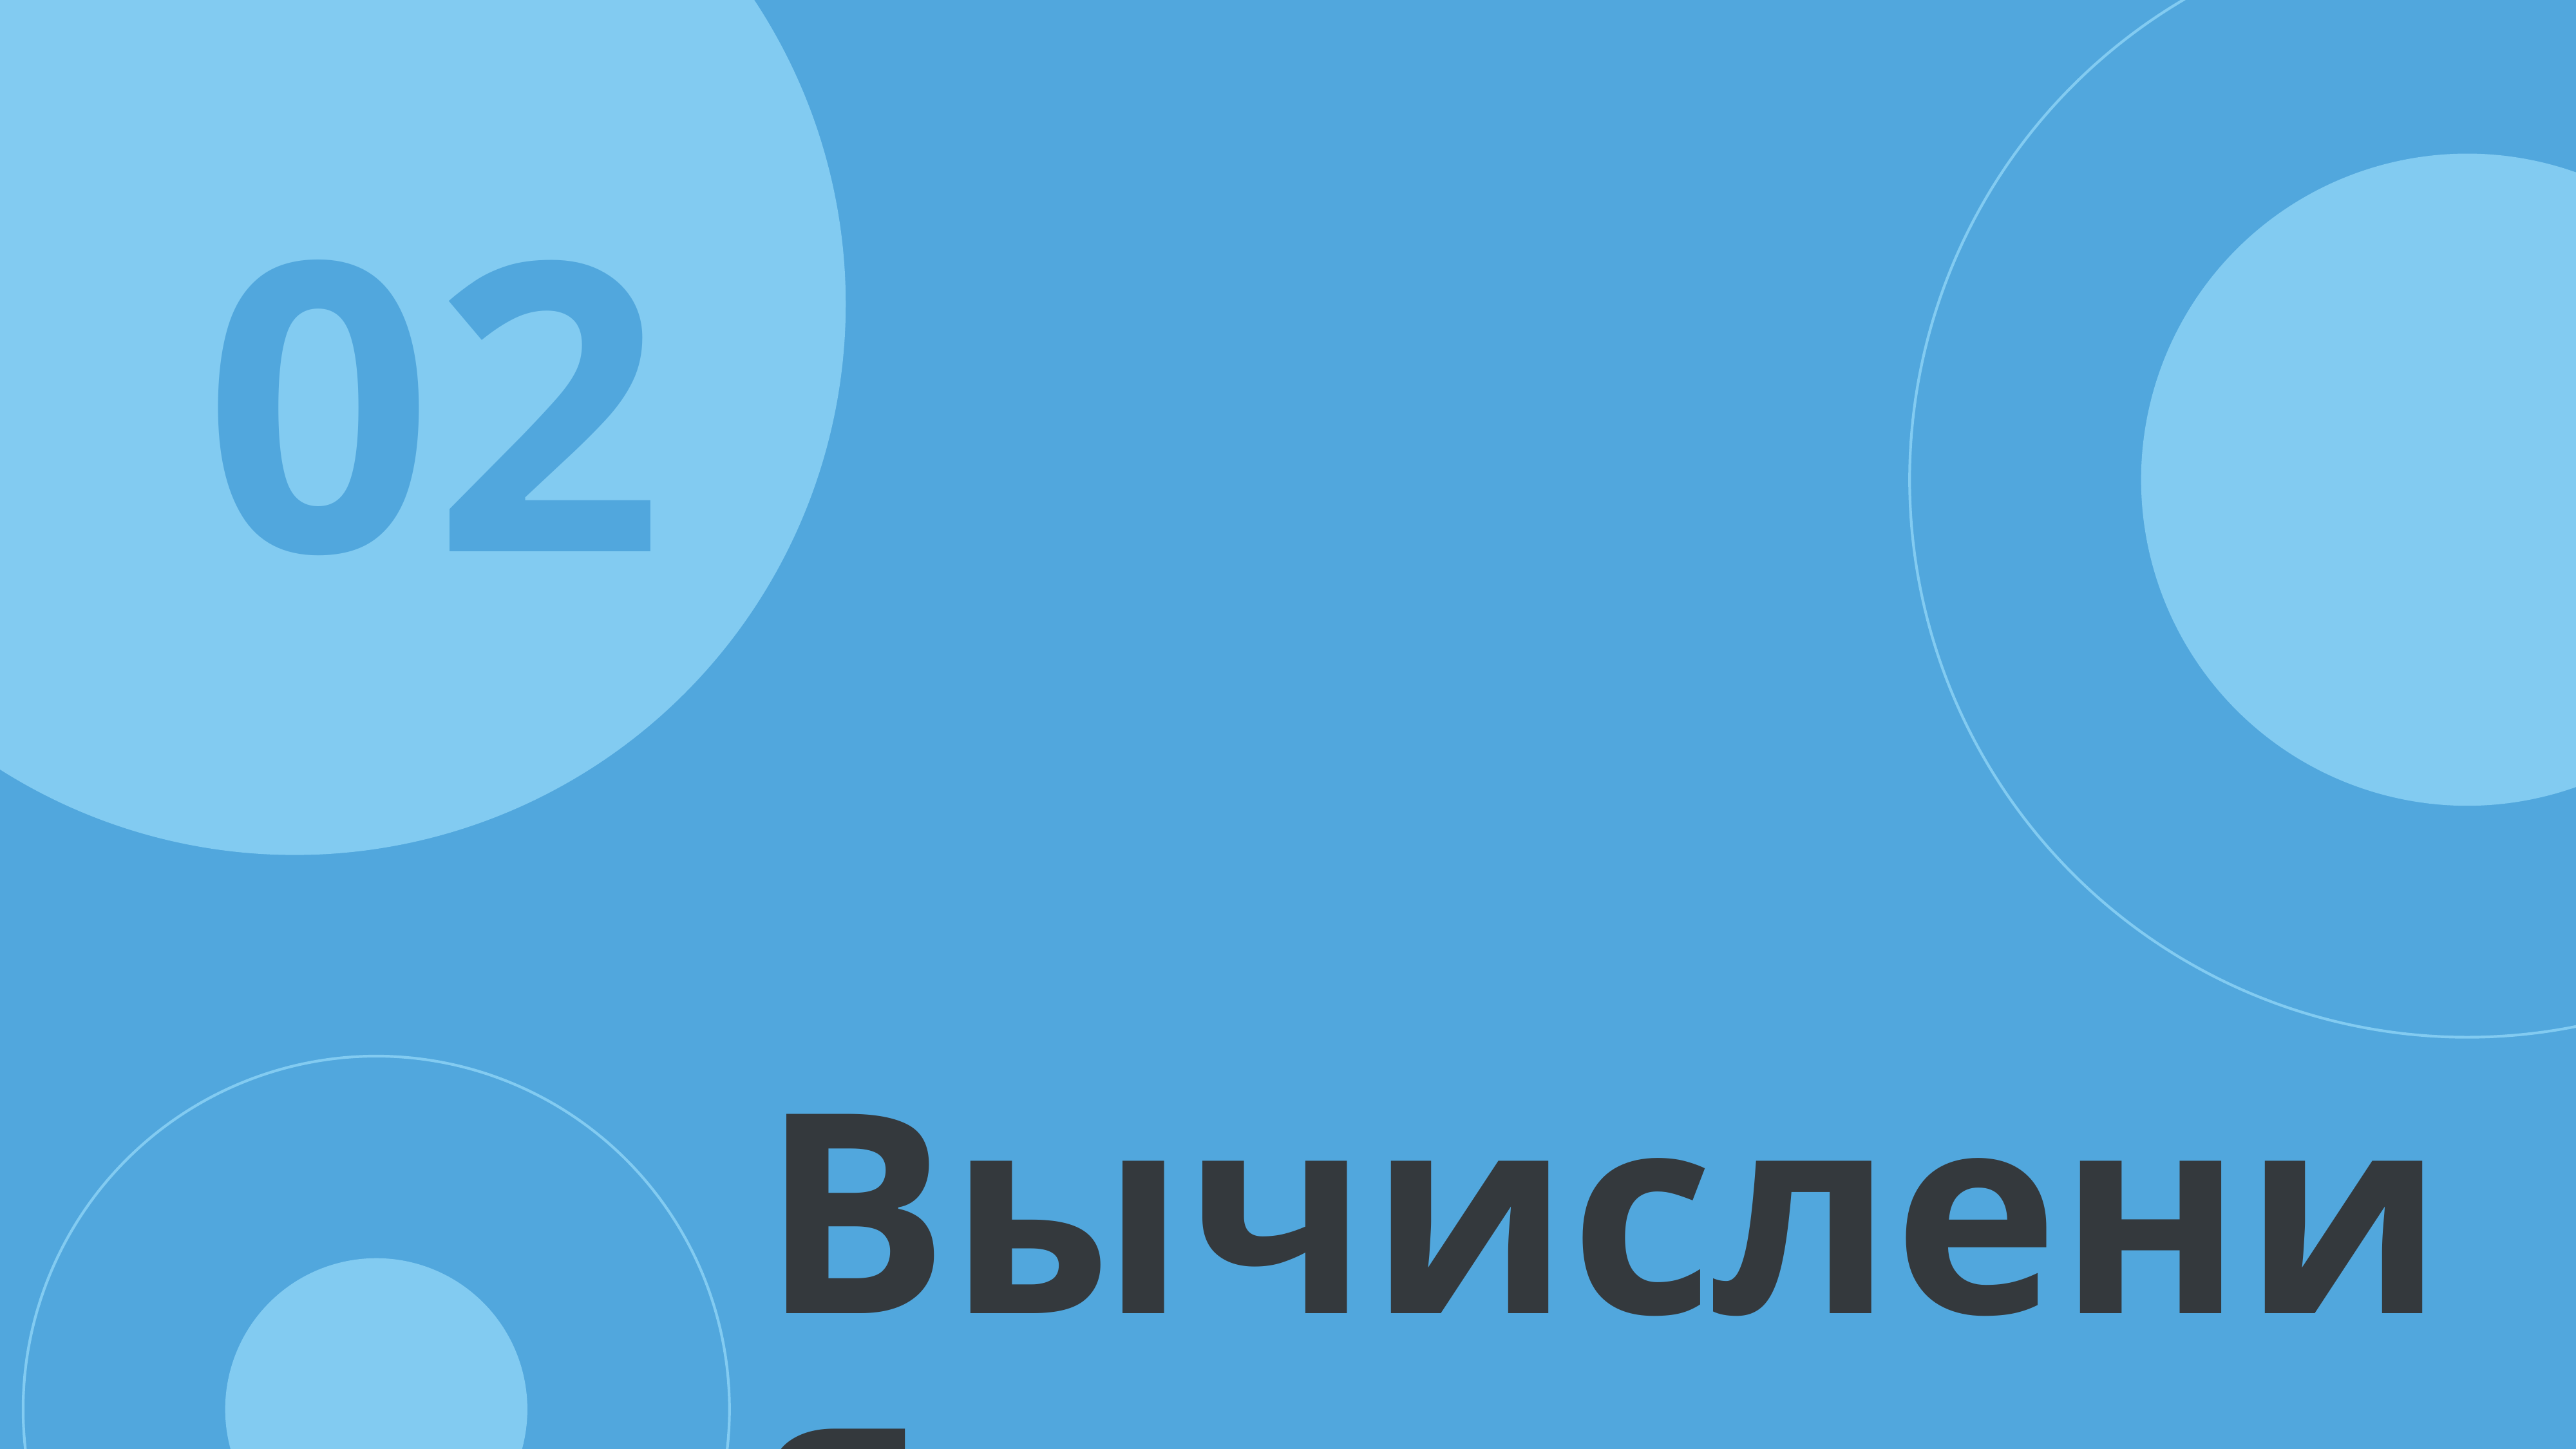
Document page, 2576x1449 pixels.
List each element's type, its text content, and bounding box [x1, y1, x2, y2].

text_box [0, 0, 2576, 1449]
text_box 02 [199, 238, 1059, 634]
text_box [23, 1056, 730, 1449]
text_box Вычисления [757, 1095, 2548, 1360]
text_box [1909, 0, 2576, 1037]
text_box [0, 0, 842, 855]
